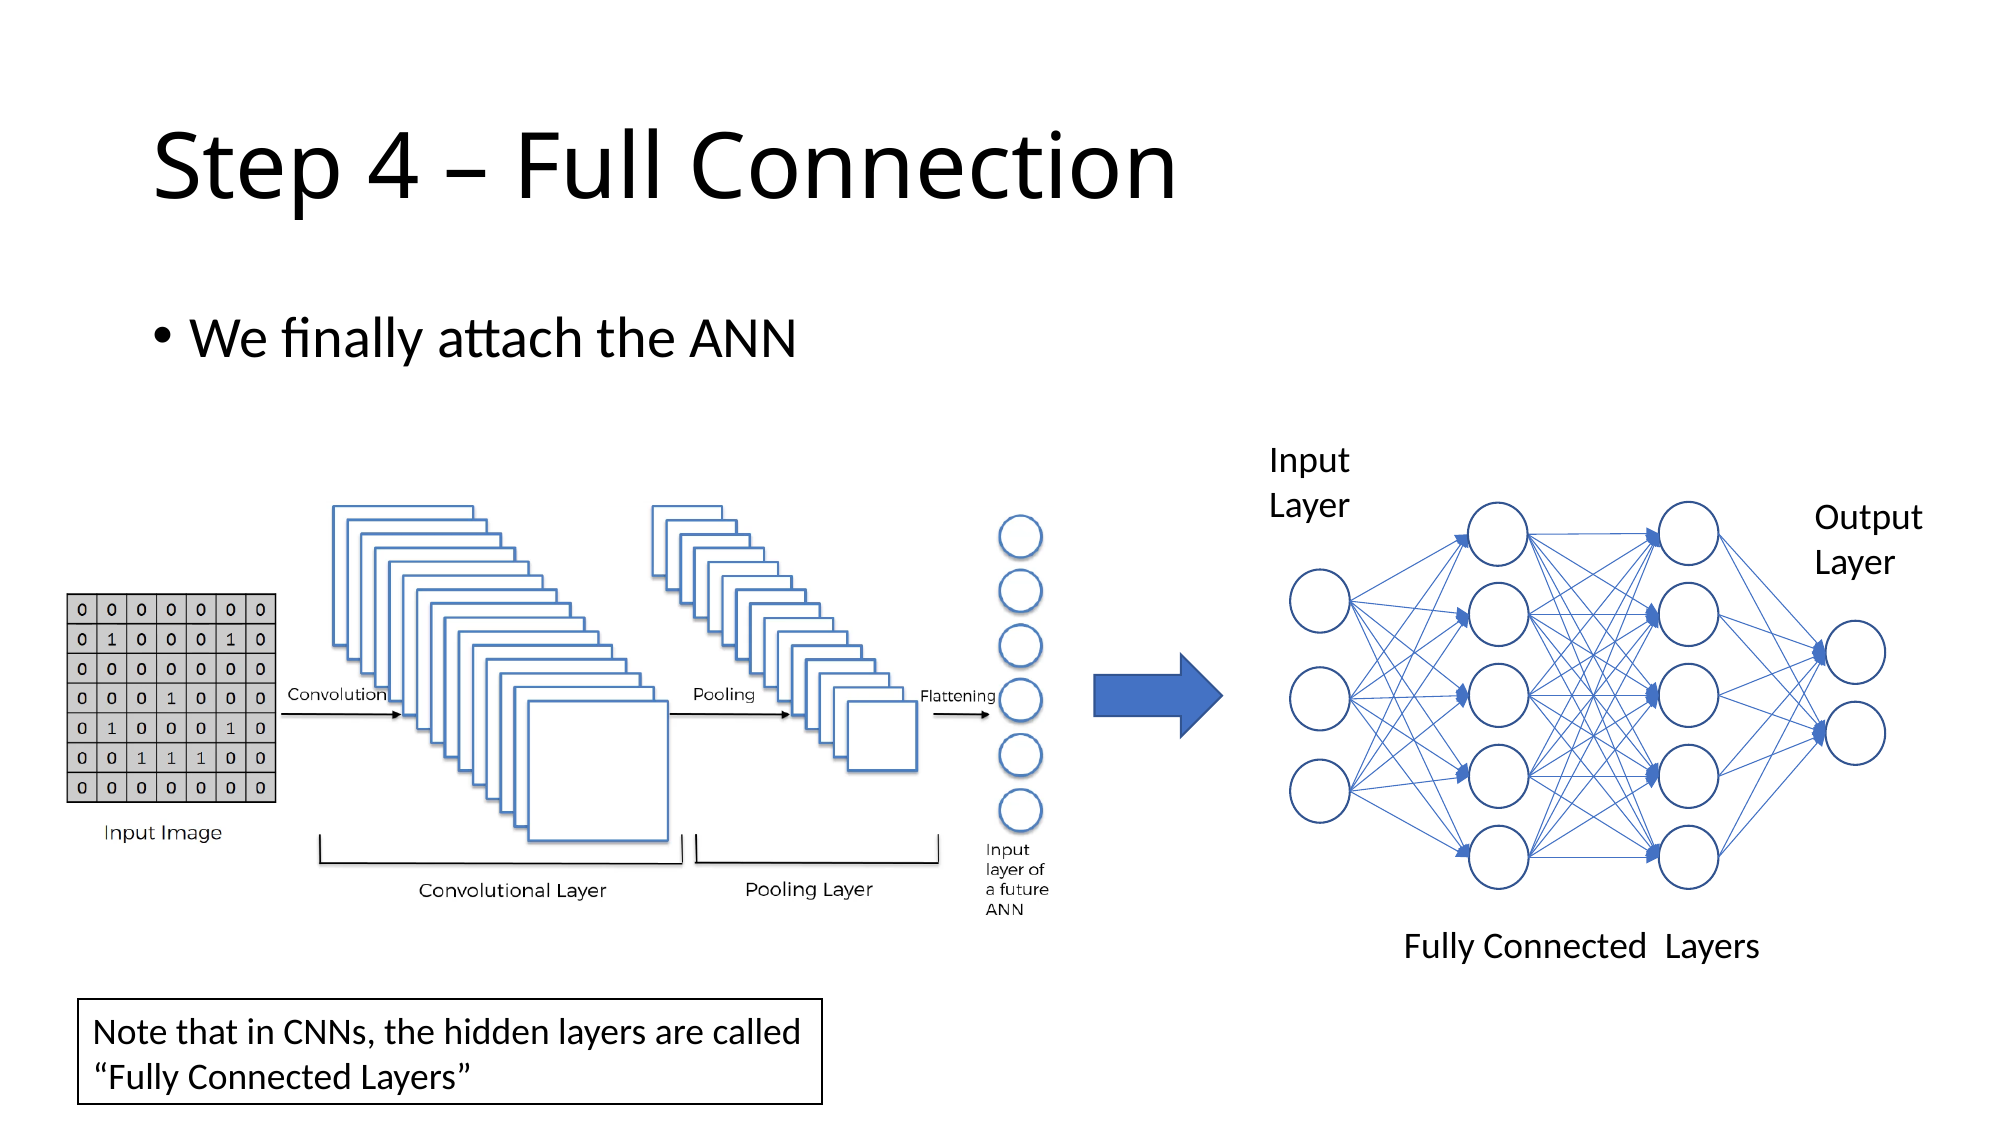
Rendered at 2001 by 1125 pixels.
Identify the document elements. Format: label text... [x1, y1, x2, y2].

text_box Input Layer [1254, 427, 1431, 533]
text_box Fully Connected Layers [1389, 913, 1817, 974]
text_box Output Layer [1799, 484, 1986, 590]
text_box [1290, 501, 1886, 889]
list We finally attach the ANN [137, 299, 1863, 1014]
text_box [1093, 651, 1224, 740]
picture [61, 501, 1054, 926]
title Step 4 – Full Connection [137, 59, 1863, 278]
text_box Note that in CNNs, the hidden layers are called “Fully Connected Layers” [77, 998, 823, 1105]
